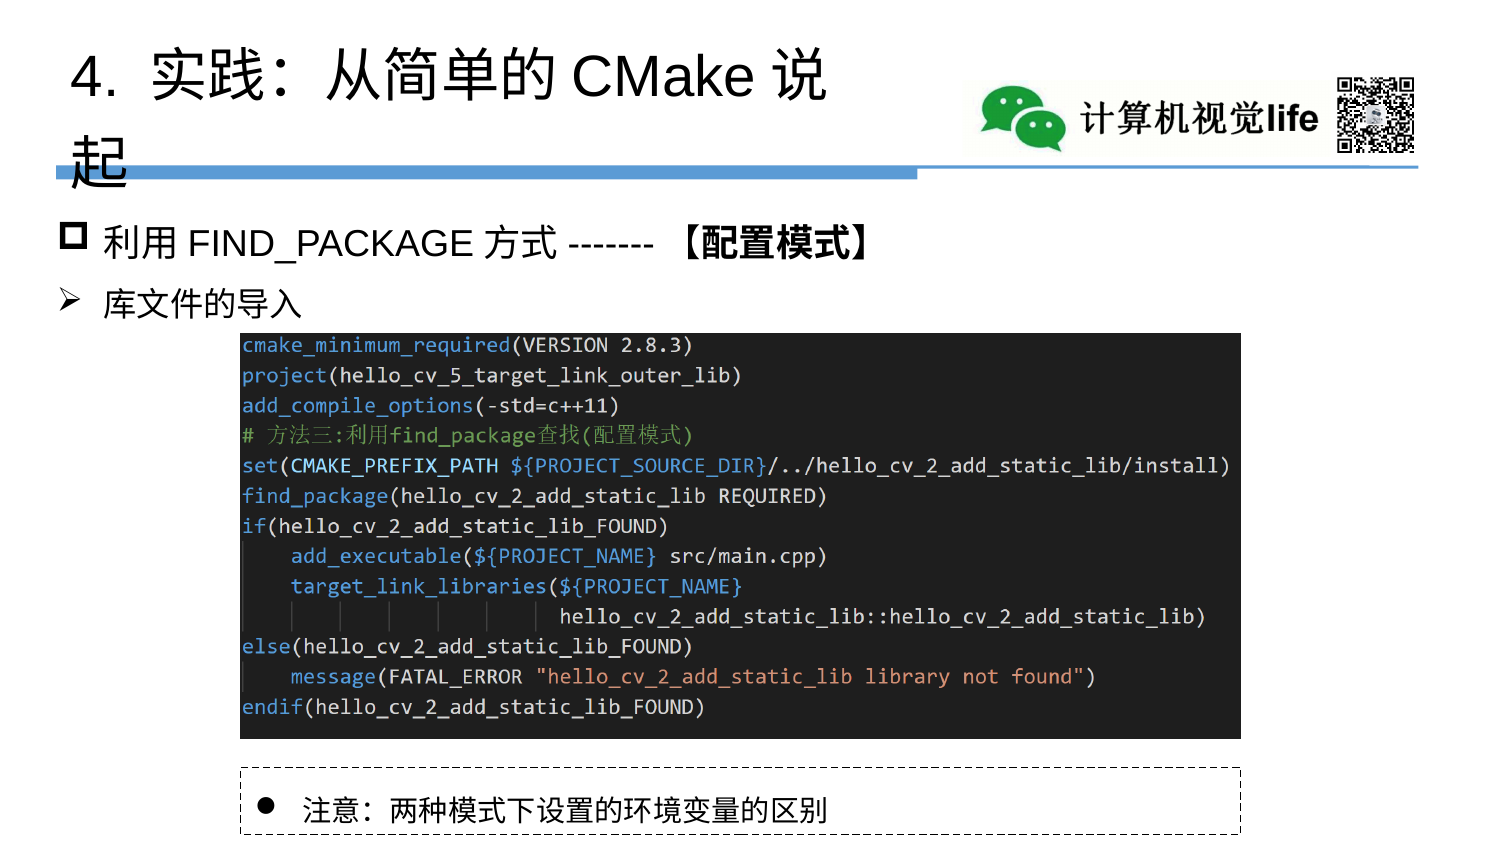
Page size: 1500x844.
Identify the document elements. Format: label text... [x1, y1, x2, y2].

text_box 利用FIND_PACKAGE方式-------【配置模式】 库文件的导入 [42, 188, 904, 331]
picture [240, 332, 1242, 740]
text_box 4. 实践：从简单的CMake说起 [56, 28, 883, 188]
text_box 注意：两种模式下设置的环境变量的区别 [240, 767, 1241, 835]
picture [962, 70, 1420, 160]
